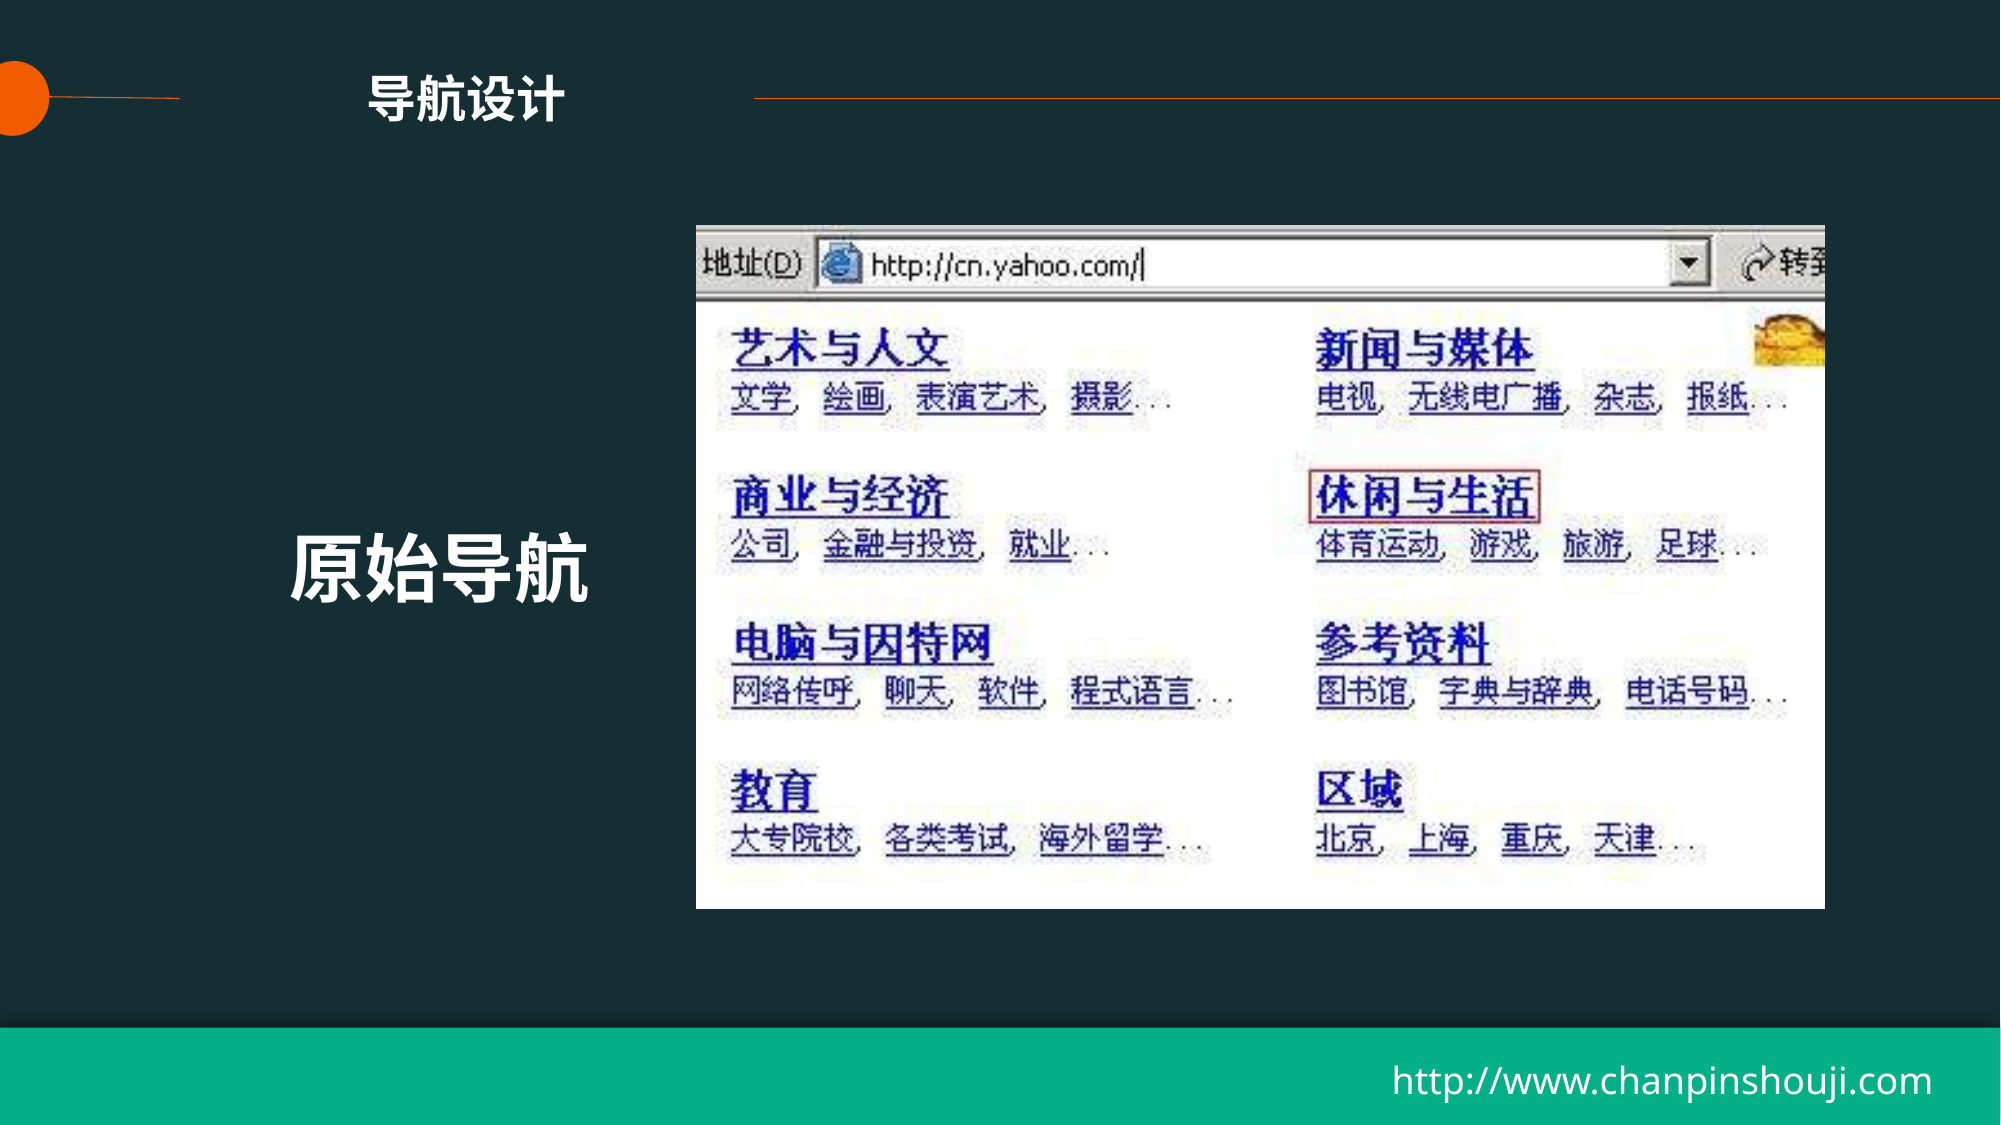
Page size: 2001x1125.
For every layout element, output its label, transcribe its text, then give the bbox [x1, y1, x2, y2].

text_box 原始导航 [183, 514, 696, 619]
text_box 导航设计 [183, 60, 750, 136]
picture [696, 225, 1825, 909]
text_box http://www.chanpinshouji.com [1376, 1049, 2000, 1110]
